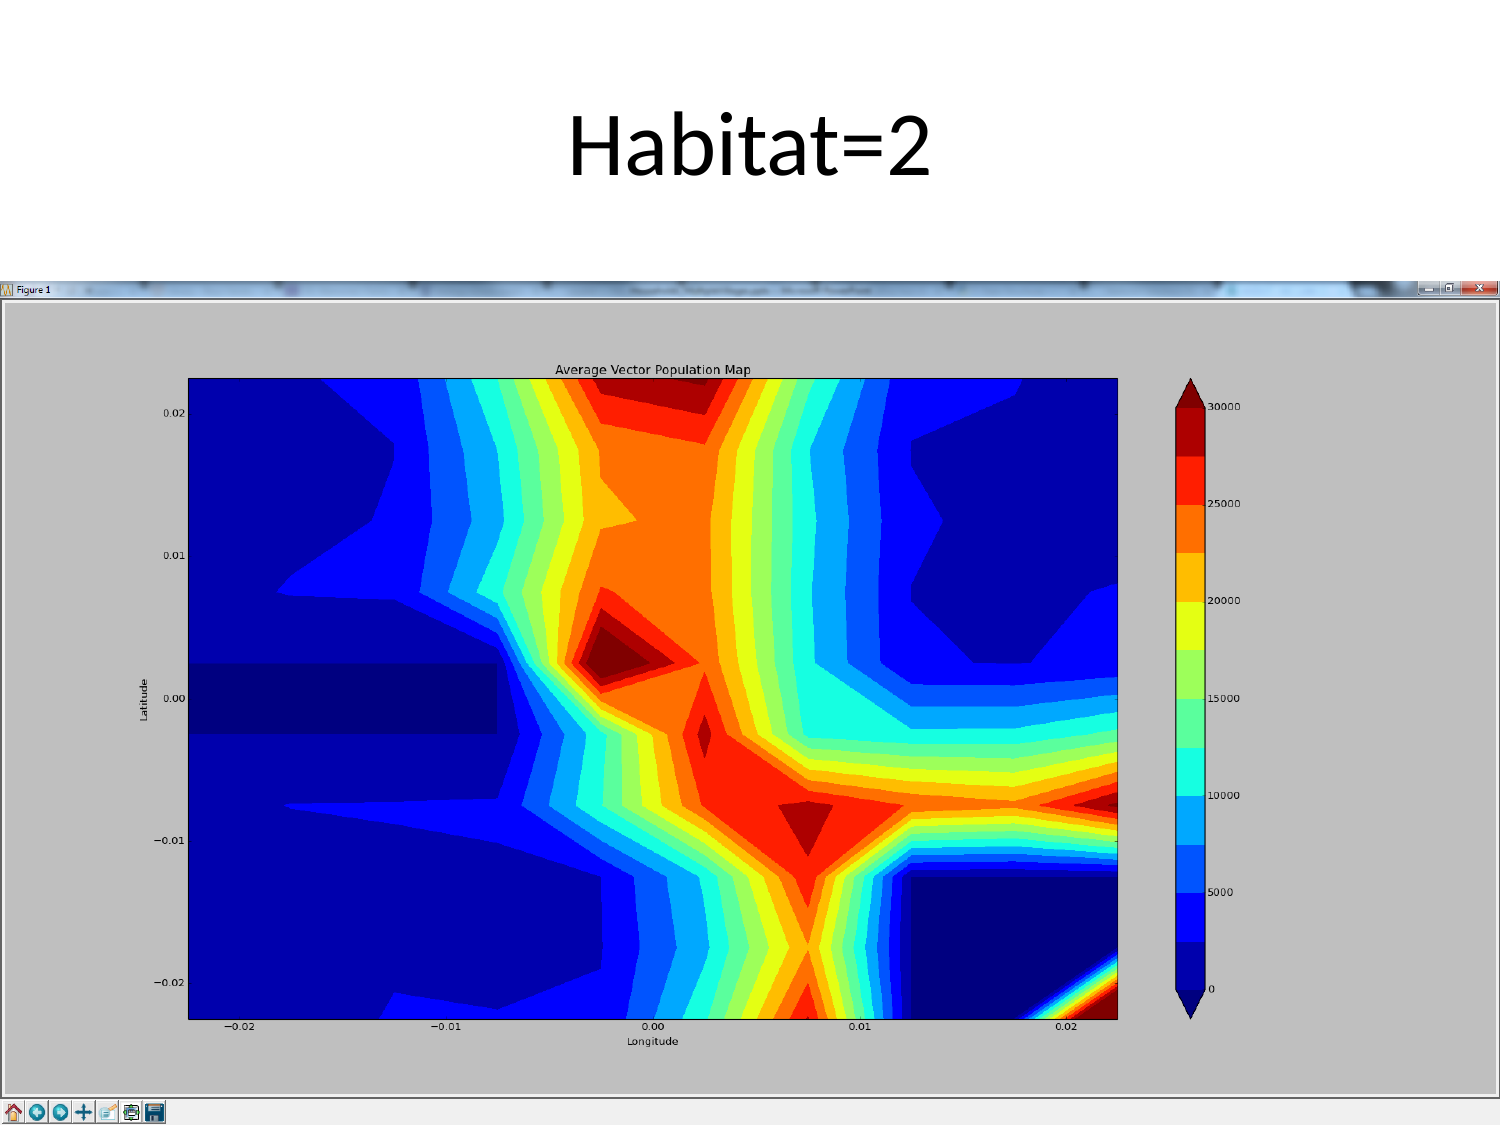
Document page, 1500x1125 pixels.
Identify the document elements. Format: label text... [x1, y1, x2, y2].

title Habitat=2 [75, 45, 1425, 233]
picture [0, 280, 1500, 1125]
